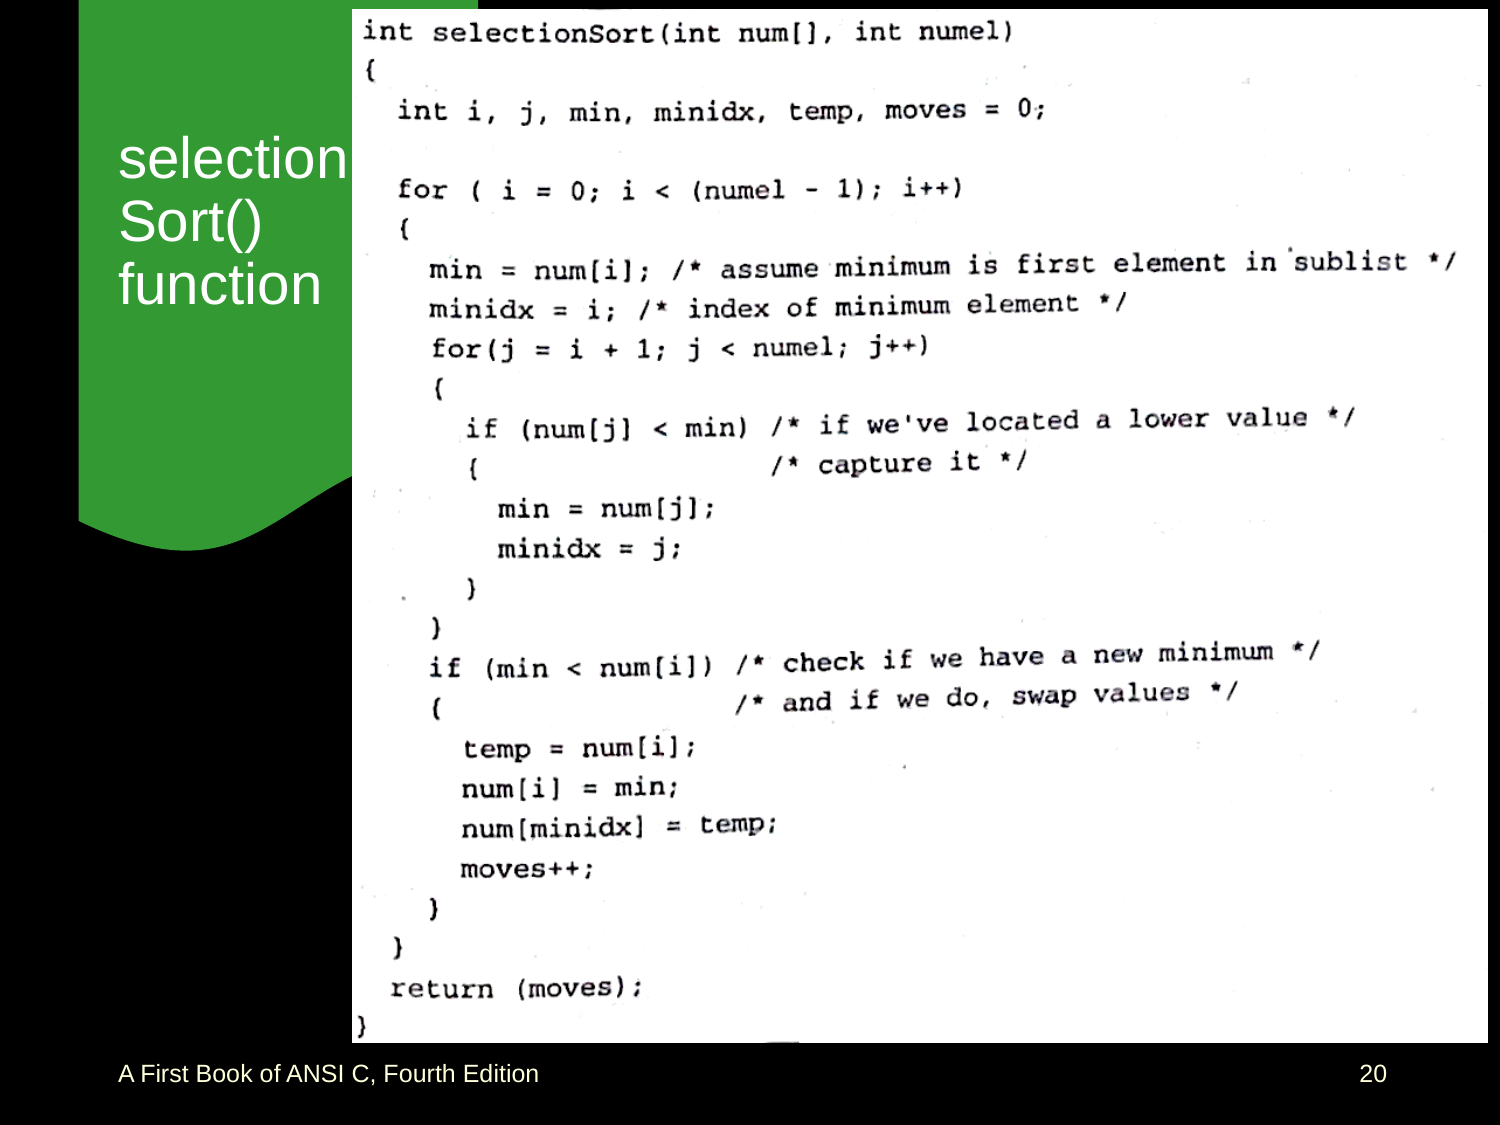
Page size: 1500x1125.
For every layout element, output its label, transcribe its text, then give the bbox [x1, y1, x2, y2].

footer A First Book of ANSI C, Fourth Edition [102, 1042, 837, 1103]
picture [351, 9, 1488, 1043]
text_box [76, 0, 481, 553]
slide_number 20 [1344, 1052, 1422, 1103]
text_box selectionSort() function [103, 28, 346, 417]
